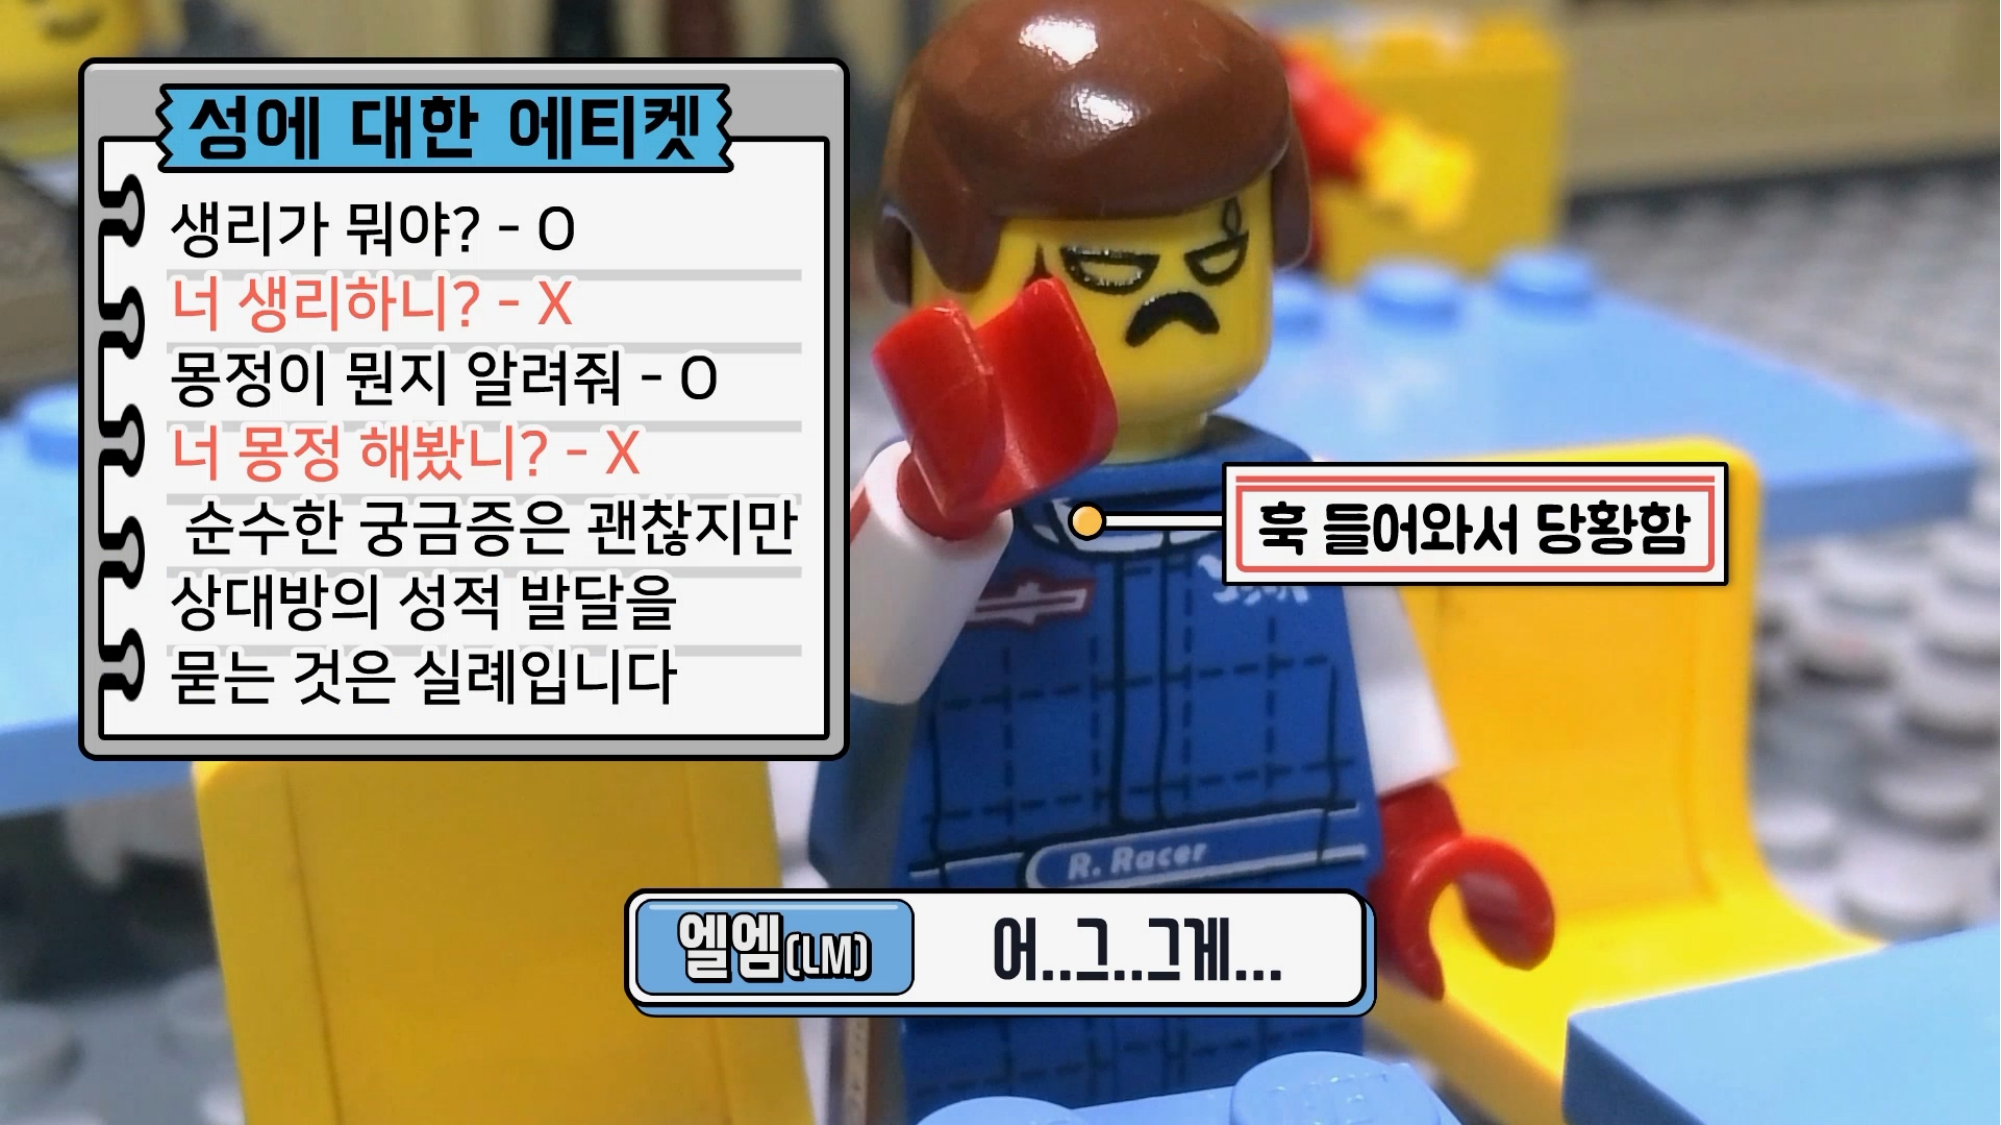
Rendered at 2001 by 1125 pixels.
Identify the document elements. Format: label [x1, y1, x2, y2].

list [0, 0, 2000, 1125]
